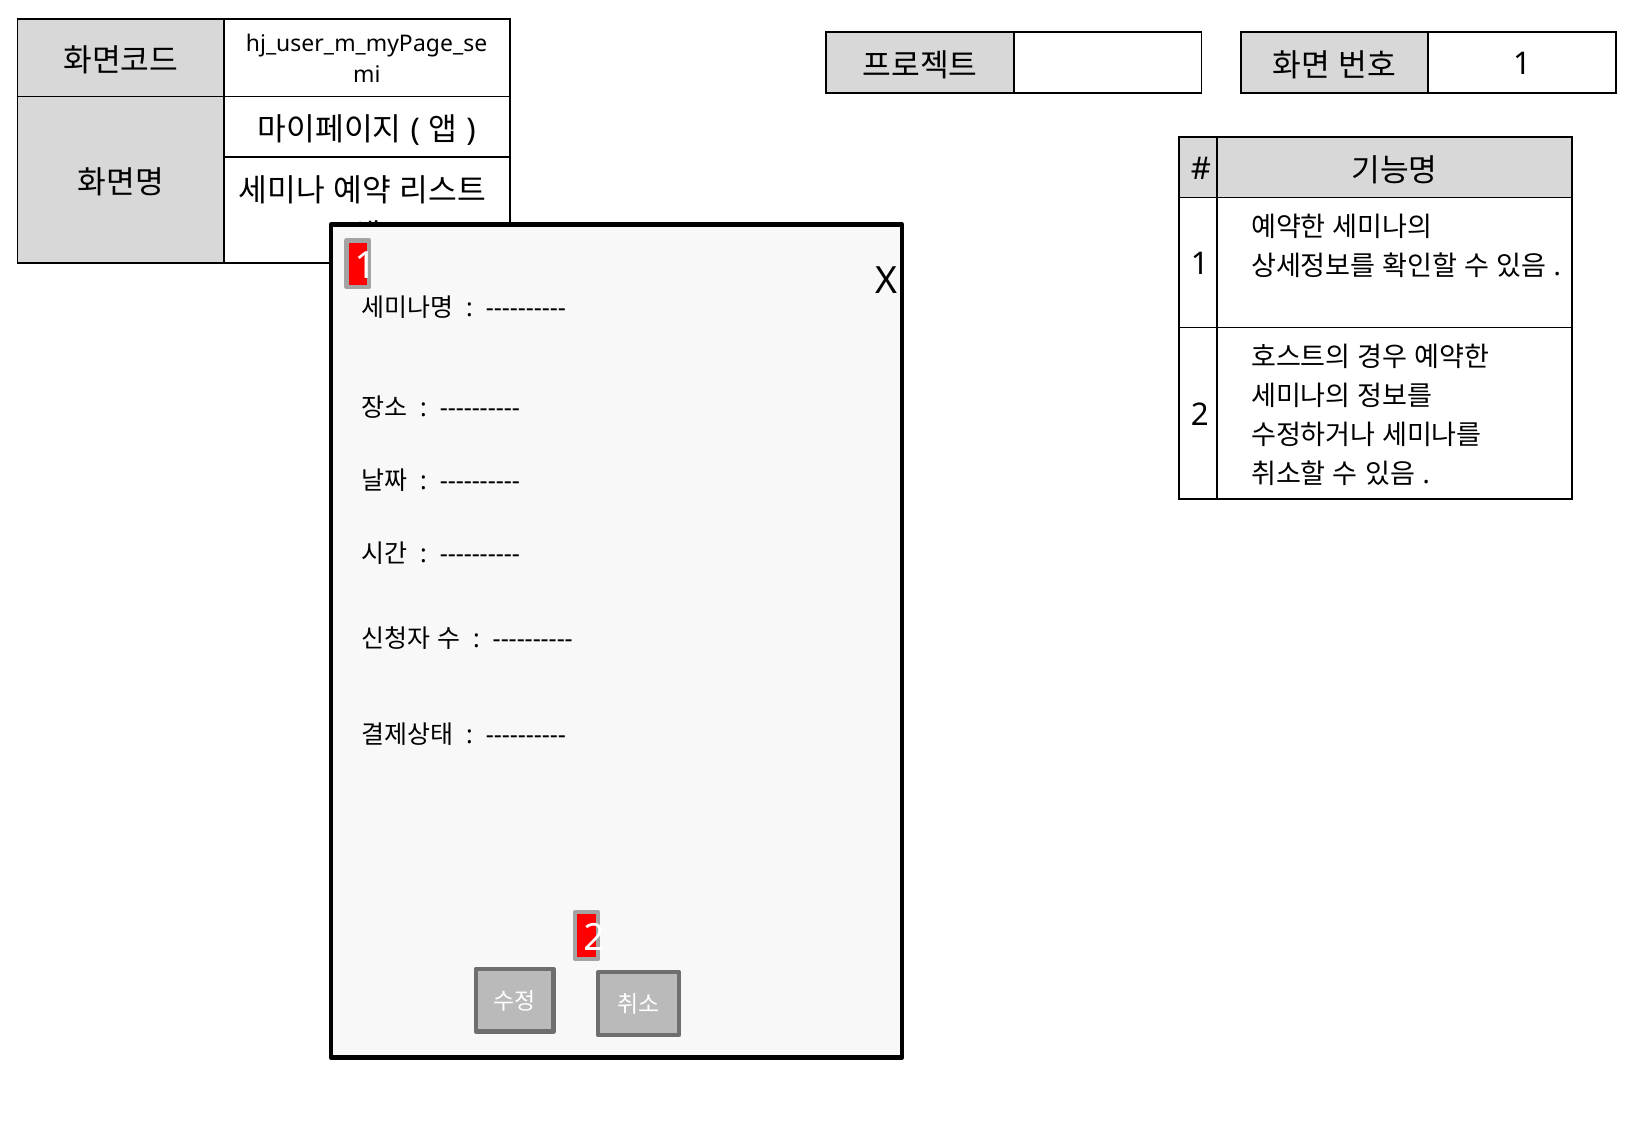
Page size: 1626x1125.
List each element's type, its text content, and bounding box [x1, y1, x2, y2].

table_cell 2 [1180, 328, 1216, 498]
table_header 프로젝트 [827, 33, 1013, 92]
table_cell 1 [1180, 198, 1216, 327]
table_header 1 [1429, 33, 1615, 92]
table_cell 예약한 세미나의 상세정보를 확인할 수 있음. [1218, 198, 1571, 327]
table_cell 호스트의 경우 예약한 세미나의 정보를 수정하거나 세미나를 취소할 수 있음. [1218, 328, 1571, 498]
table_header 기능명 [1218, 138, 1571, 197]
table_header # [1180, 138, 1216, 197]
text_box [330, 224, 903, 1058]
table_header 화면 번호 [1242, 33, 1427, 92]
table_cell 화면명 [18, 97, 223, 262]
table_header 화면코드 [18, 20, 223, 96]
table_header [1015, 33, 1201, 92]
table_header hj_user_m_myPage_semi [225, 20, 509, 96]
table_cell 세미나 예약 리스트(앱) [225, 158, 509, 262]
table_cell 마이페이지(앱) [225, 97, 509, 156]
